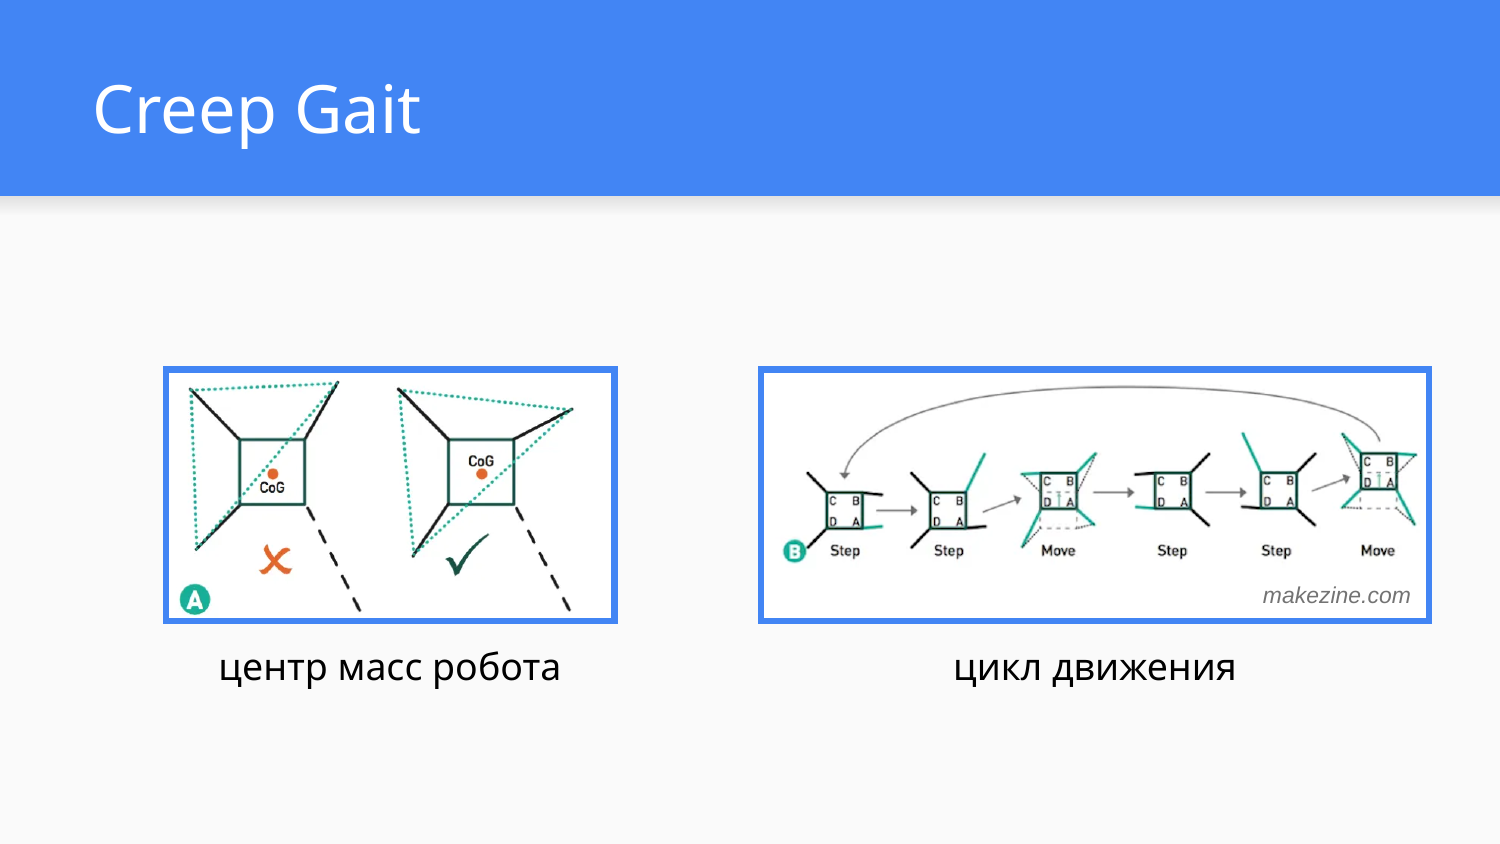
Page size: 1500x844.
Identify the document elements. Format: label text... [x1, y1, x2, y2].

title Creep Gait [77, 36, 1427, 163]
picture [168, 372, 612, 619]
text_box центр масс робота [55, 630, 725, 702]
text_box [763, 372, 1427, 621]
text_box цикл движения [805, 630, 1385, 702]
